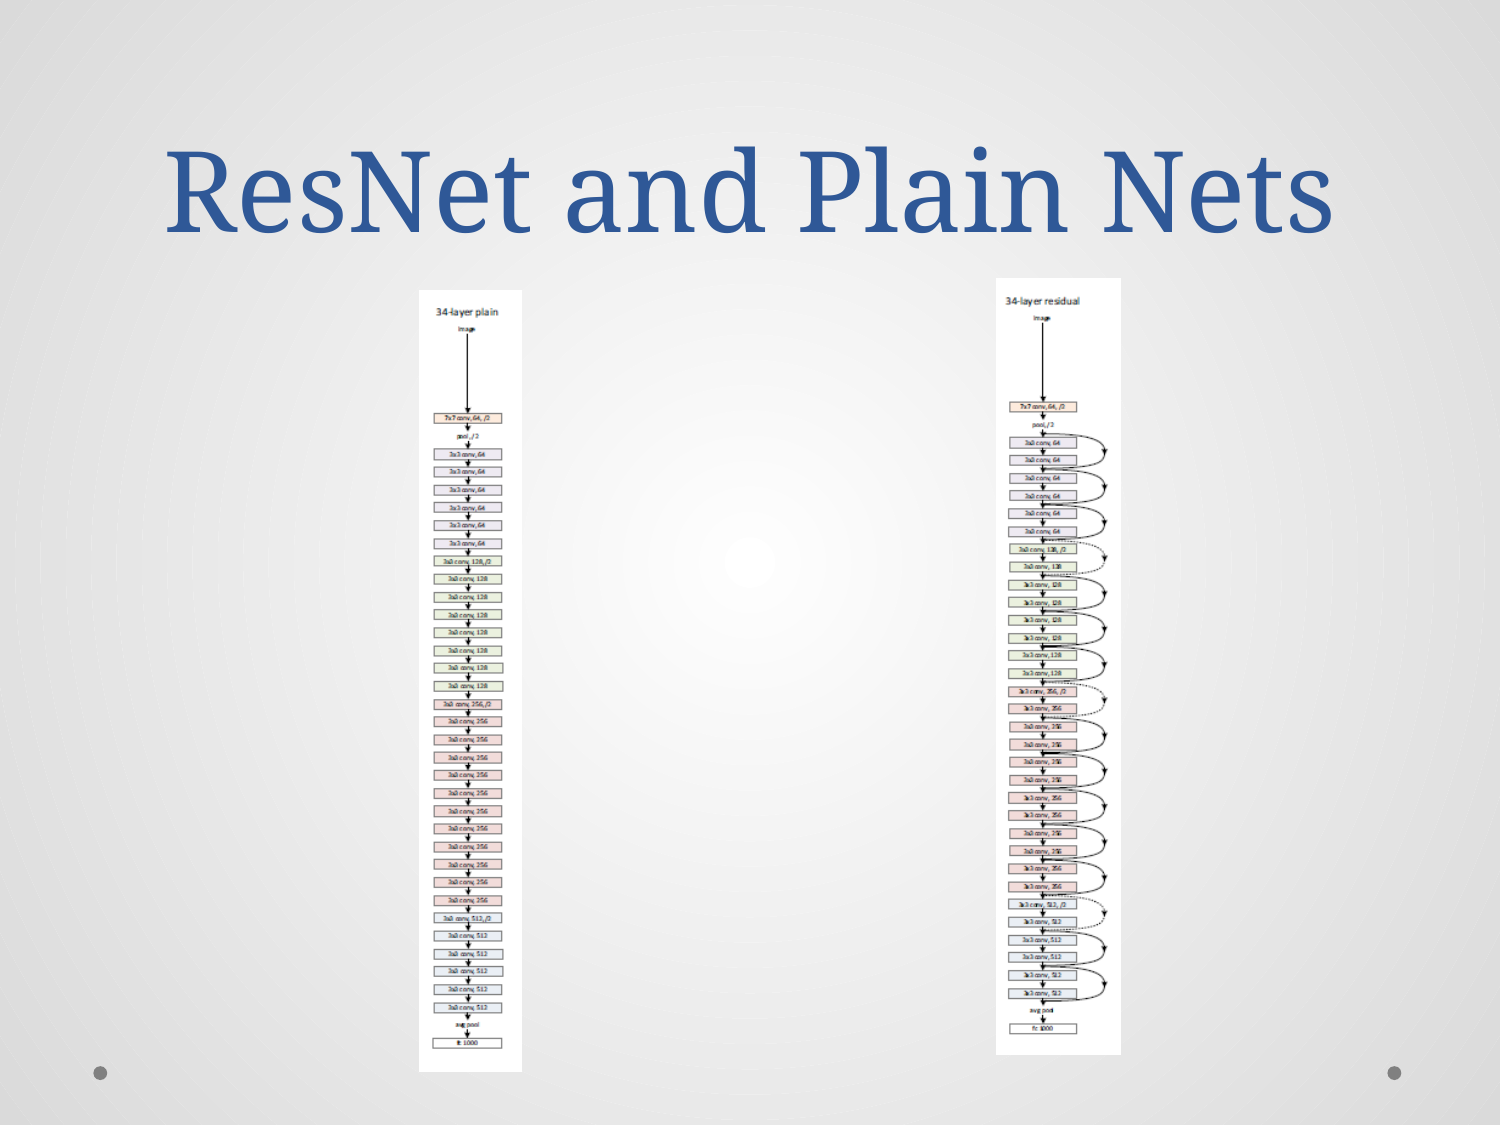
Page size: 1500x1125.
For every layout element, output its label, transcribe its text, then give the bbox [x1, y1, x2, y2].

picture [995, 278, 1122, 1055]
title ResNet and Plain Nets [75, 0, 1425, 263]
picture [418, 290, 522, 1072]
